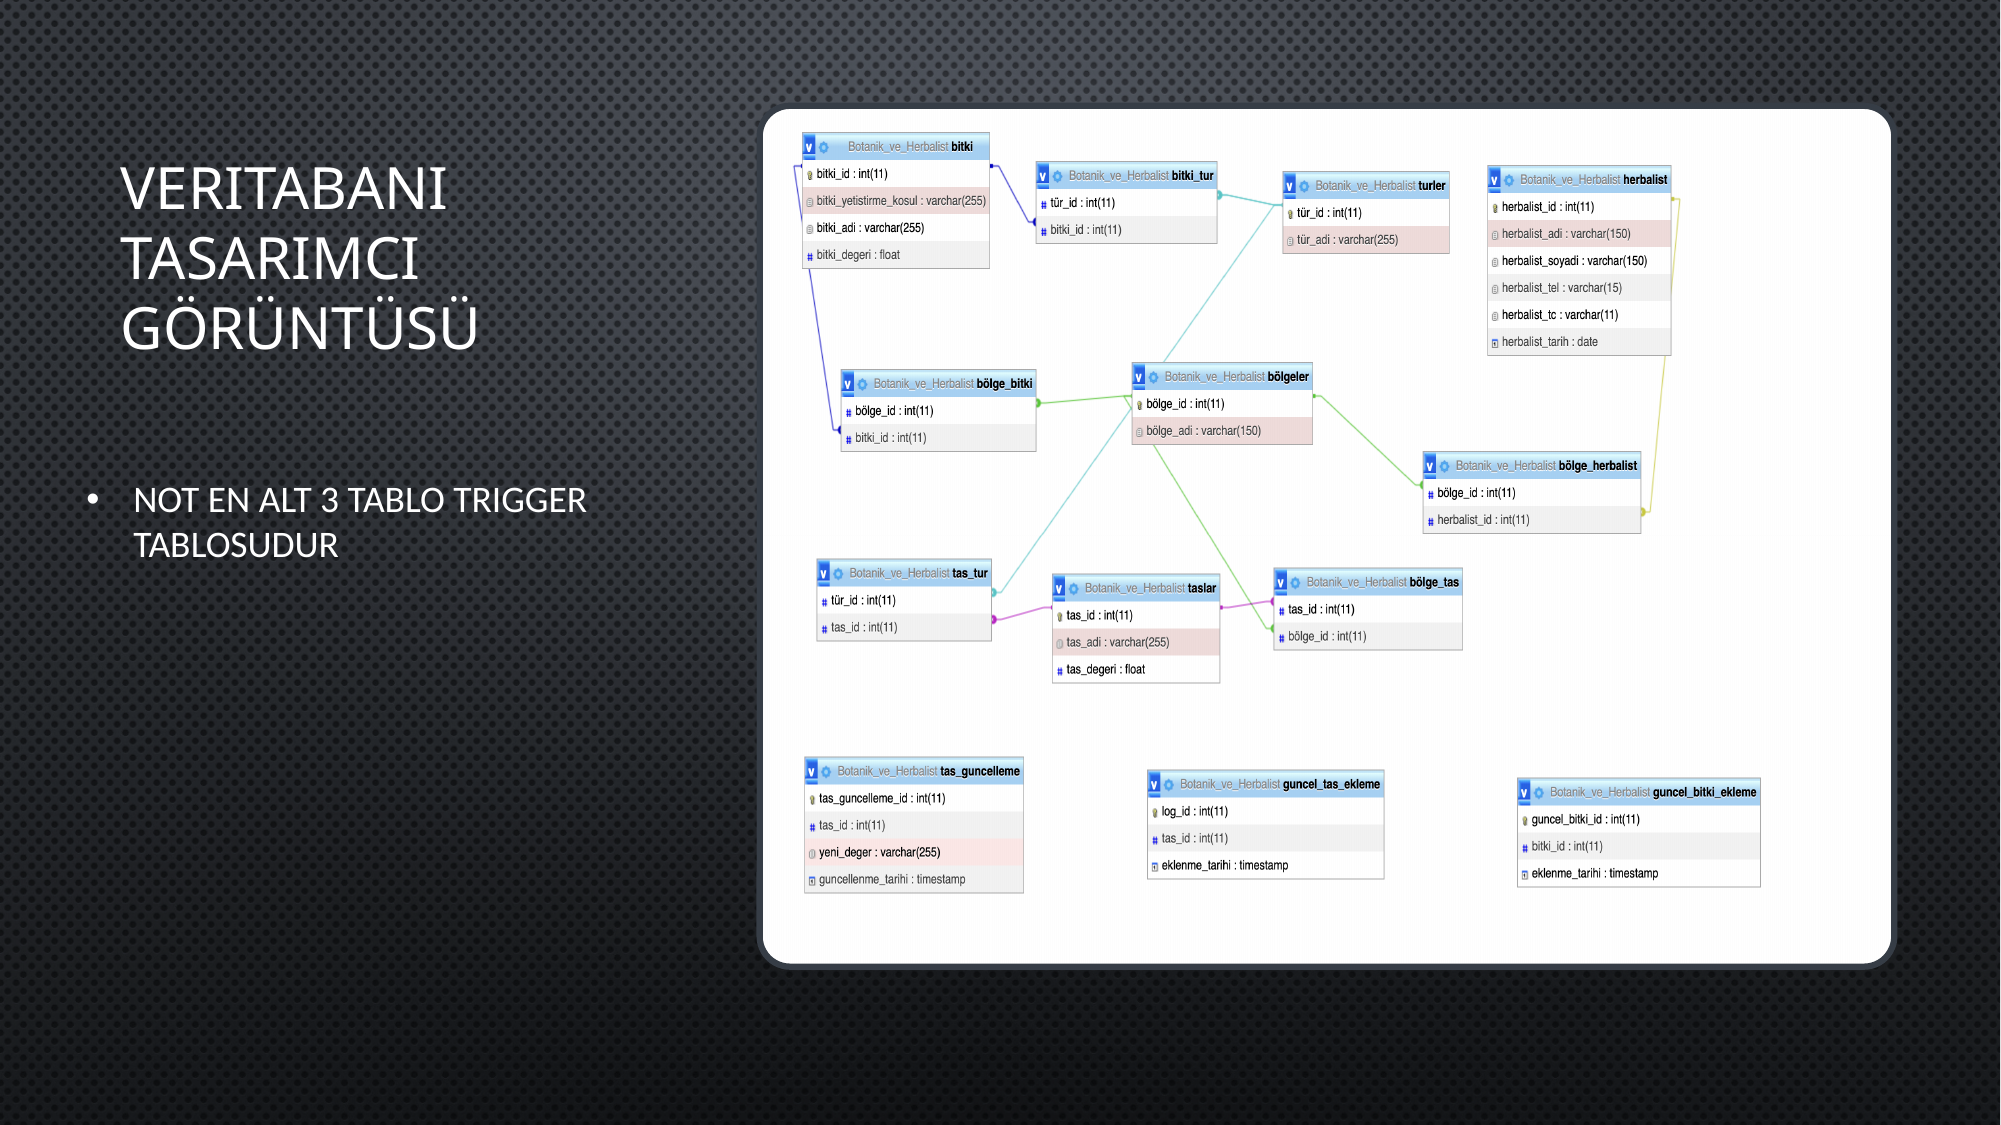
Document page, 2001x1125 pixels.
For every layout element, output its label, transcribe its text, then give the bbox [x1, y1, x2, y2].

list Not en alt 3 tablo trigger tablosudur [71, 256, 670, 785]
title Veritabanı tasarımcı görüntüsü [105, 99, 704, 413]
picture [759, 105, 1895, 967]
